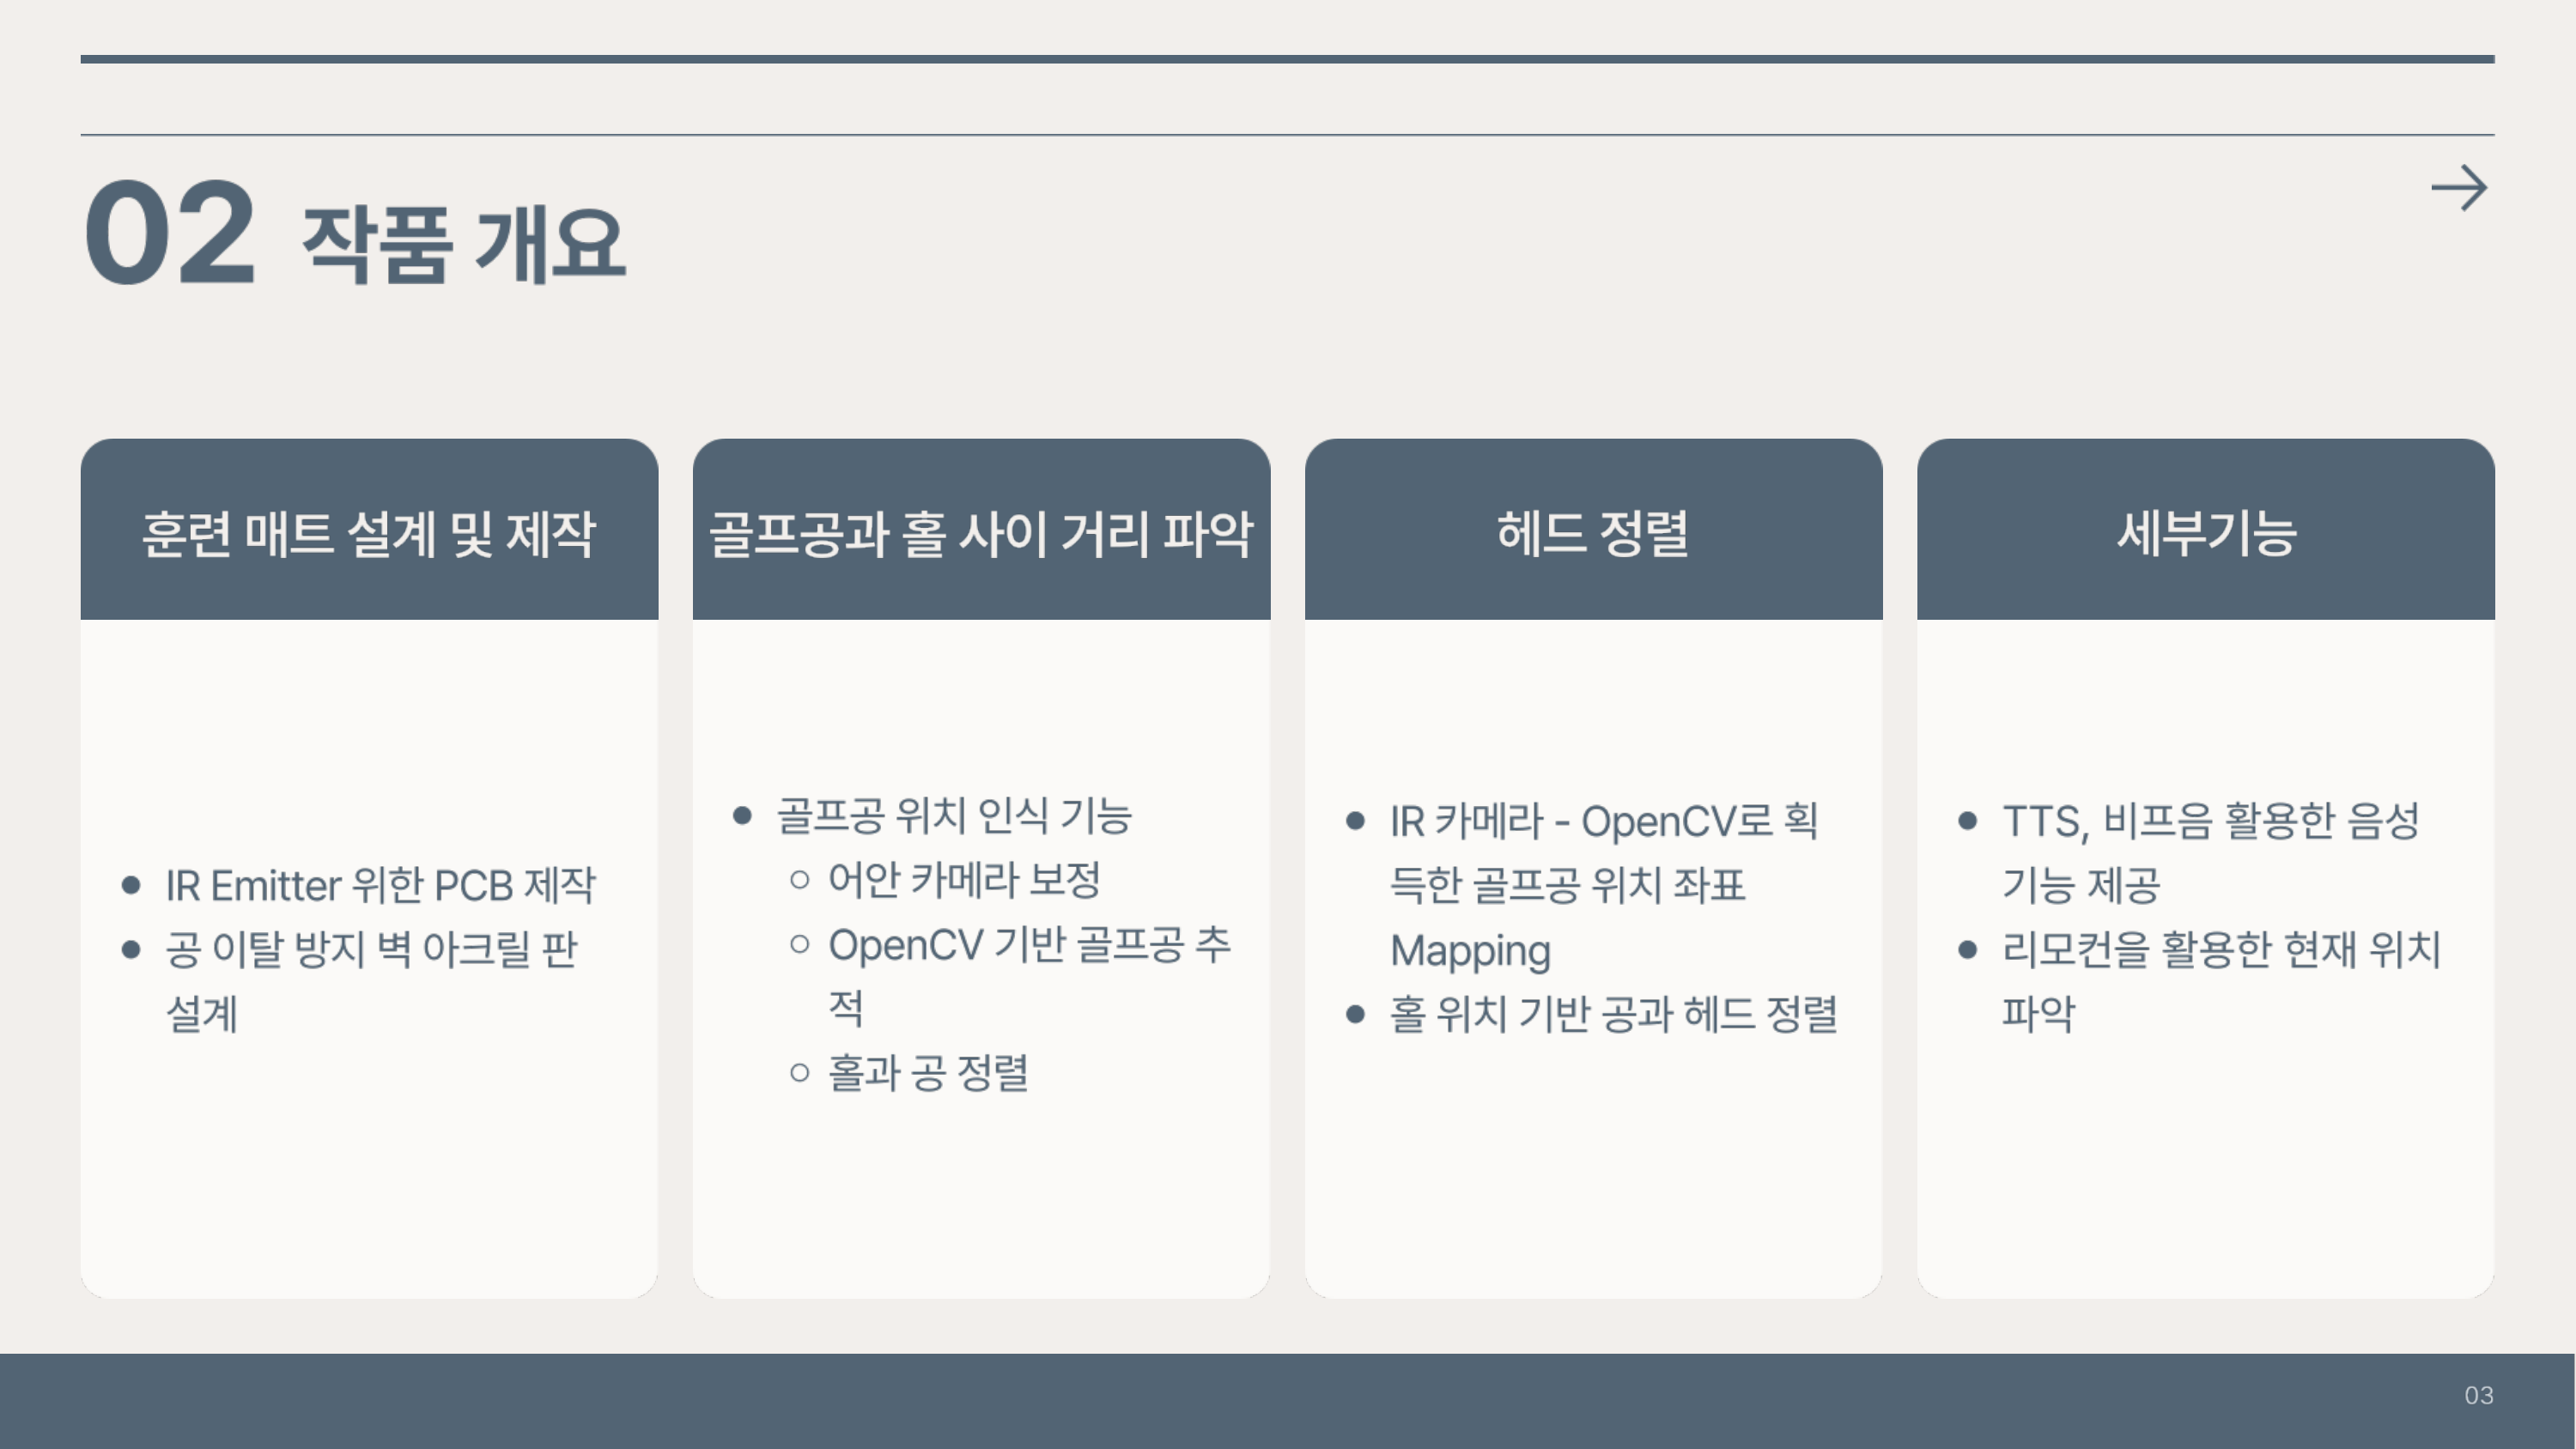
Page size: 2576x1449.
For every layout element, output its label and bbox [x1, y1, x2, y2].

text_box [80, 628, 659, 1299]
text_box [712, 439, 1271, 474]
picture [3, 45, 2541, 622]
picture [707, 768, 1279, 1143]
text_box [80, 469, 270, 474]
text_box [1304, 627, 1883, 1299]
picture [1319, 774, 1885, 1083]
picture [2450, 1363, 2522, 1437]
text_box [1304, 439, 1883, 473]
picture [94, 839, 644, 1077]
text_box [2432, 164, 2489, 212]
text_box [0, 1354, 2576, 1449]
text_box [400, 133, 2495, 136]
text_box [692, 628, 1271, 1299]
picture [1931, 774, 2489, 1083]
text_box [400, 55, 2495, 64]
text_box [1917, 439, 2495, 465]
text_box [1917, 630, 2495, 1299]
